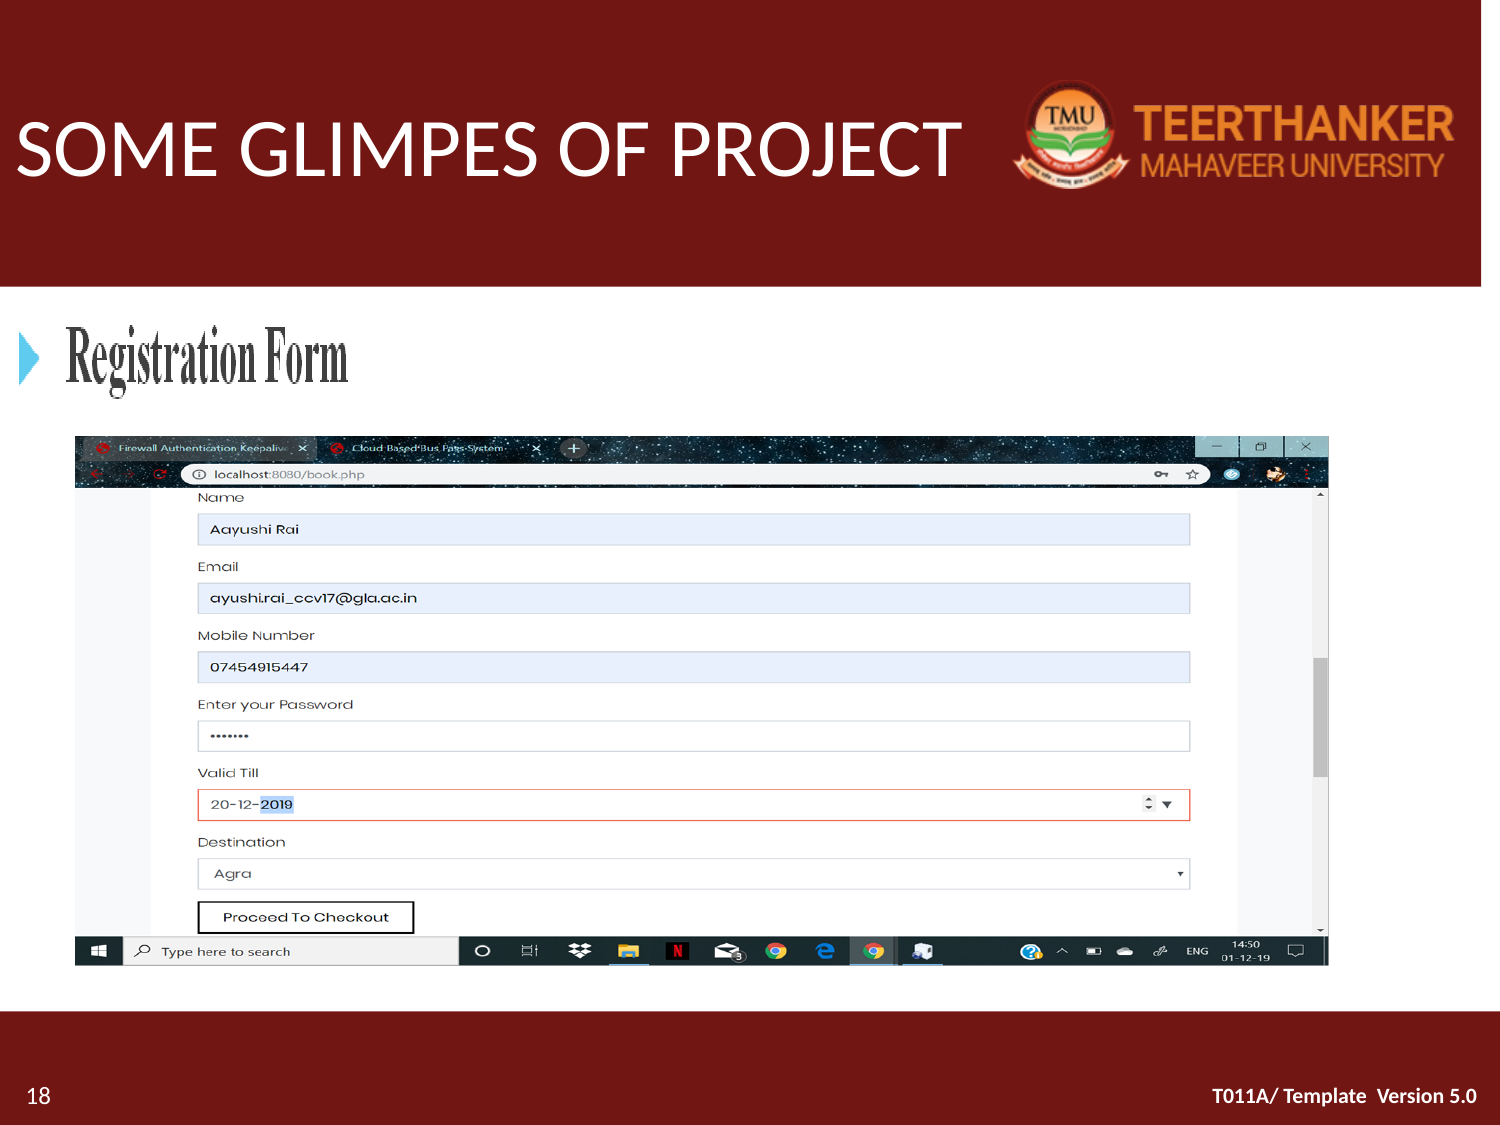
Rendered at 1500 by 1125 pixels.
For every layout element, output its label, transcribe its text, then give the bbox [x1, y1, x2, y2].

text_box T011A/ Template Version 5.0 [1197, 1074, 1493, 1115]
picture [0, 280, 1330, 966]
text_box [0, 1011, 1500, 1125]
text_box SOME GLIMPES OF PROJECT [0, 0, 1482, 287]
picture [1012, 80, 1455, 190]
text_box 18 [0, 1065, 77, 1125]
